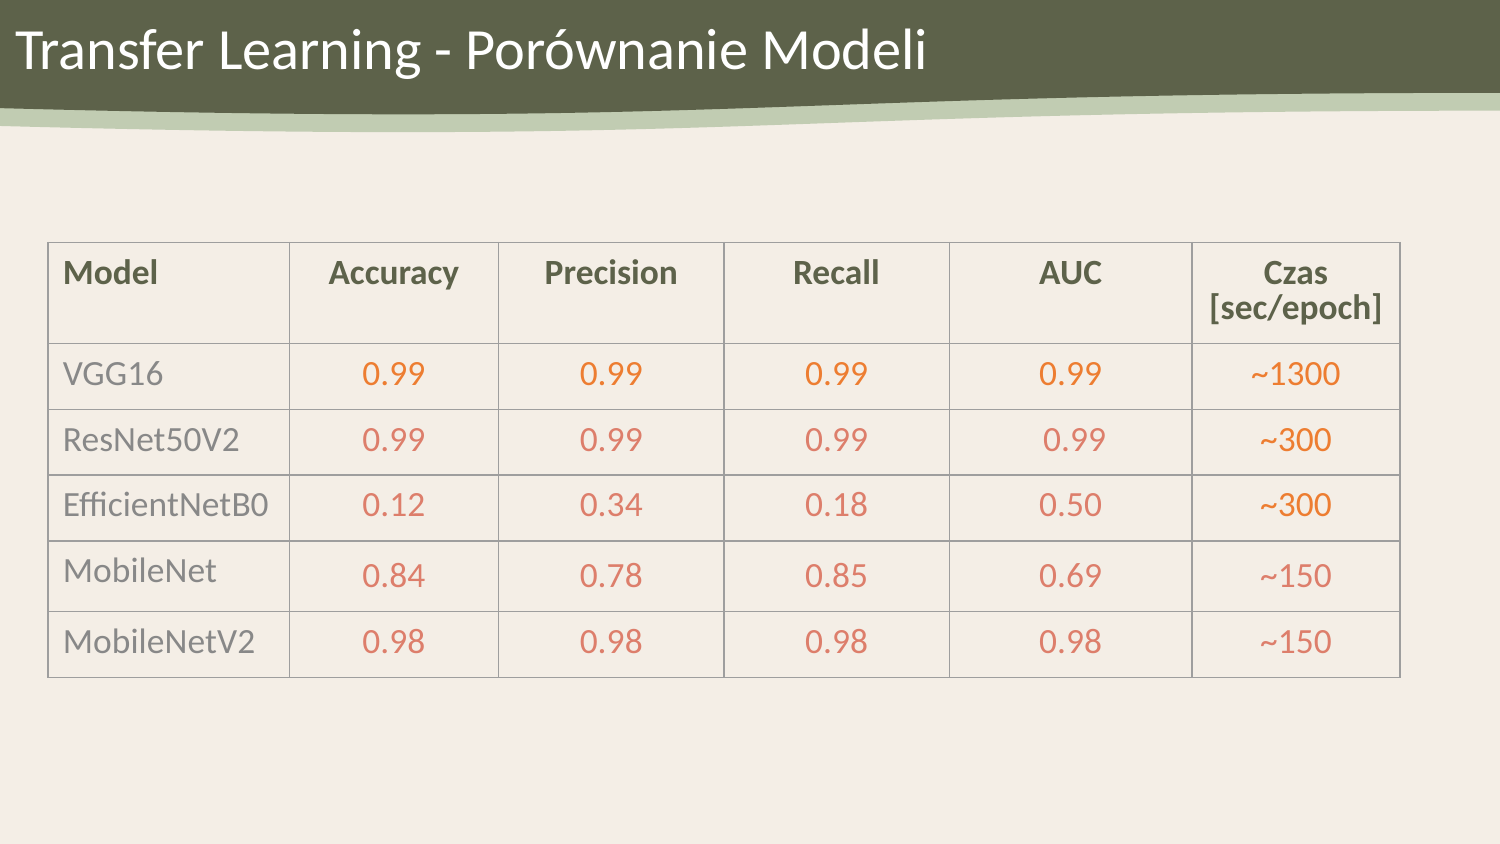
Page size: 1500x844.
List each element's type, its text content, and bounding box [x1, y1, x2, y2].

table_cell 0.12 [290, 476, 498, 540]
table_header Recall [725, 243, 949, 343]
table_header Precision [499, 243, 723, 343]
table_cell 0.34 [499, 476, 723, 540]
table_cell 0.78 [499, 542, 723, 611]
table_header Model [49, 243, 289, 343]
table_cell 0.18 [725, 476, 949, 540]
table_cell 0.99 [290, 410, 498, 474]
table_cell VGG16 [49, 344, 289, 409]
table_cell 0.98 [290, 612, 498, 677]
table_cell ~300 [1193, 410, 1399, 474]
table_cell 0.99 [950, 344, 1191, 409]
table_cell ResNet50V2 [49, 410, 289, 474]
table_cell 0.98 [499, 612, 723, 677]
table_cell ~300 [1193, 476, 1399, 540]
table_cell MobileNet [49, 542, 289, 611]
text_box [0, 0, 1500, 134]
table_cell ~150 [1193, 542, 1399, 611]
table_cell 0.98 [950, 612, 1191, 677]
table_header Accuracy [290, 243, 498, 343]
table_cell 0.99 [950, 410, 1191, 474]
table_cell 0.99 [725, 410, 949, 474]
table_header Czas [sec/epoch] [1193, 243, 1399, 343]
table_header AUC [950, 243, 1191, 343]
table_cell 0.99 [725, 344, 949, 409]
table_cell 0.99 [499, 344, 723, 409]
table_cell ~1300 [1193, 344, 1399, 409]
table_cell EfficientNetB0 [49, 476, 289, 540]
table_cell ~150 [1193, 612, 1399, 677]
table_cell 0.50 [950, 476, 1191, 540]
table_cell 0.85 [725, 542, 949, 611]
table_cell 0.84 [290, 542, 498, 611]
table_cell 0.99 [499, 410, 723, 474]
table_cell MobileNetV2 [49, 612, 289, 677]
table_cell 0.99 [290, 344, 498, 409]
table_cell 0.98 [725, 612, 949, 677]
table_cell 0.69 [950, 542, 1191, 611]
